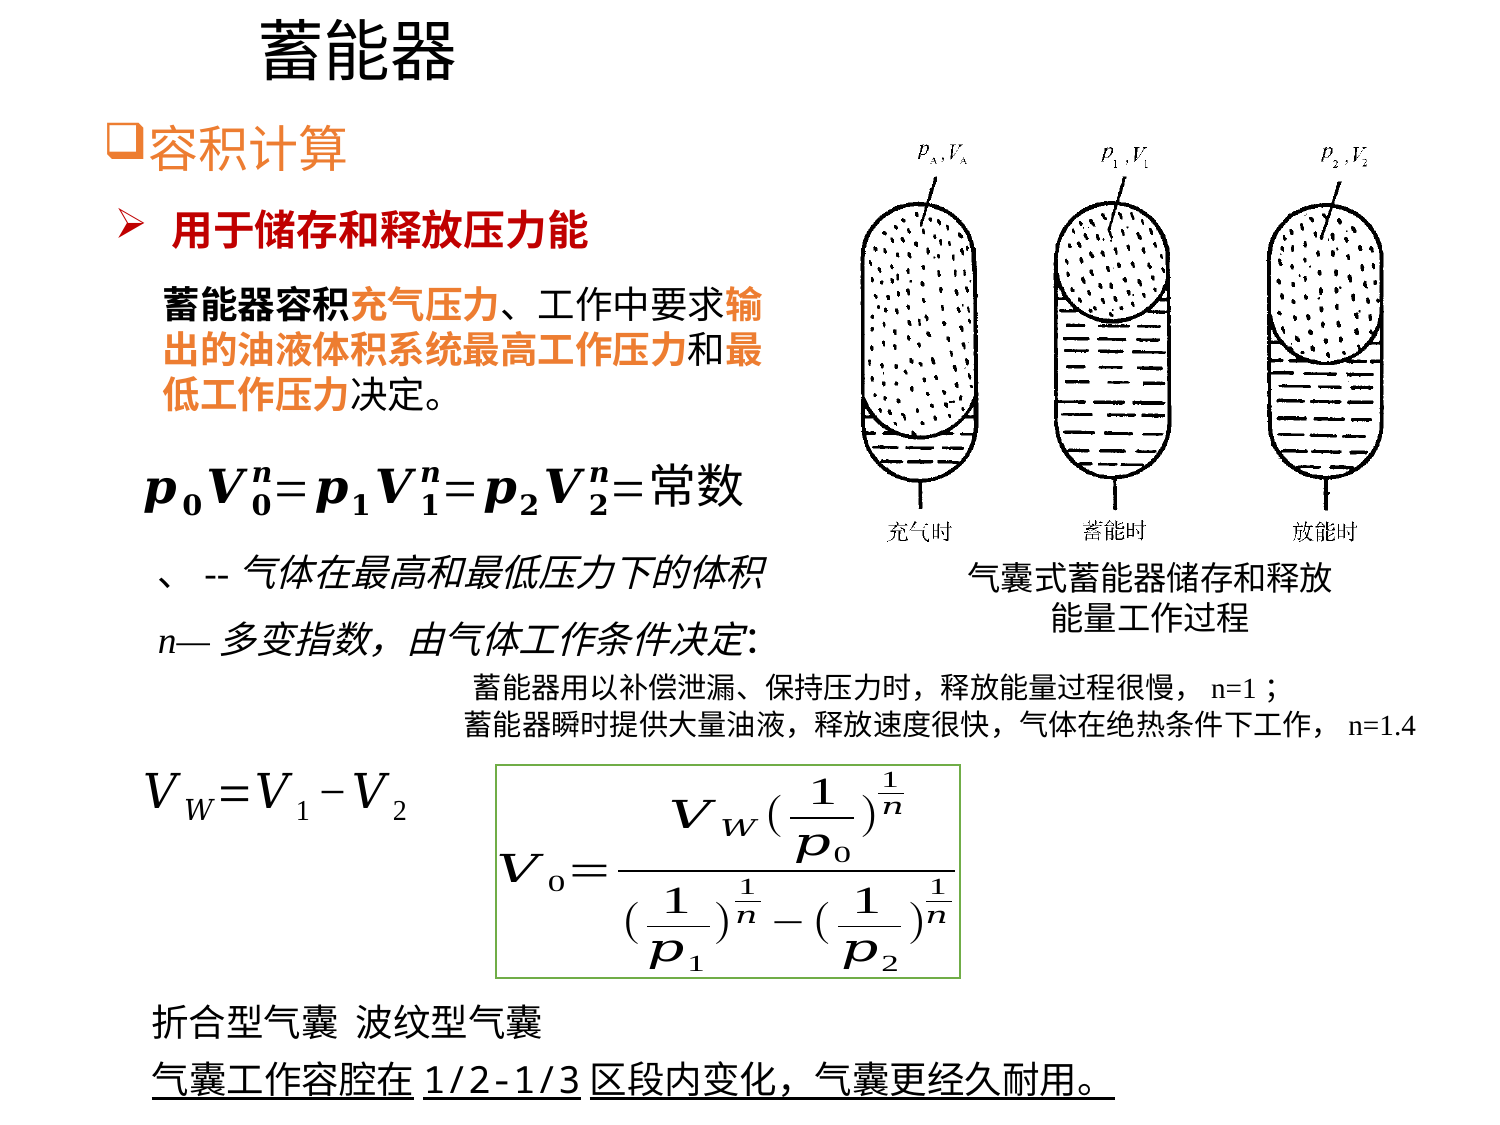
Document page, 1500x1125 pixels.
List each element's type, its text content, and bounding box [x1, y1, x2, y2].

text_box 气囊式蓄能器储存和释放能量工作过程 [938, 550, 1363, 645]
list 容积计算 [88, 116, 1117, 187]
title 蓄能器 [242, 3, 1305, 106]
text_box 用于储存和释放压力能 [100, 196, 653, 262]
picture [828, 138, 1414, 543]
text_box 气囊工作容腔在1/2-1/3区段内变化，气囊更经久耐用。 [136, 1048, 1236, 1109]
